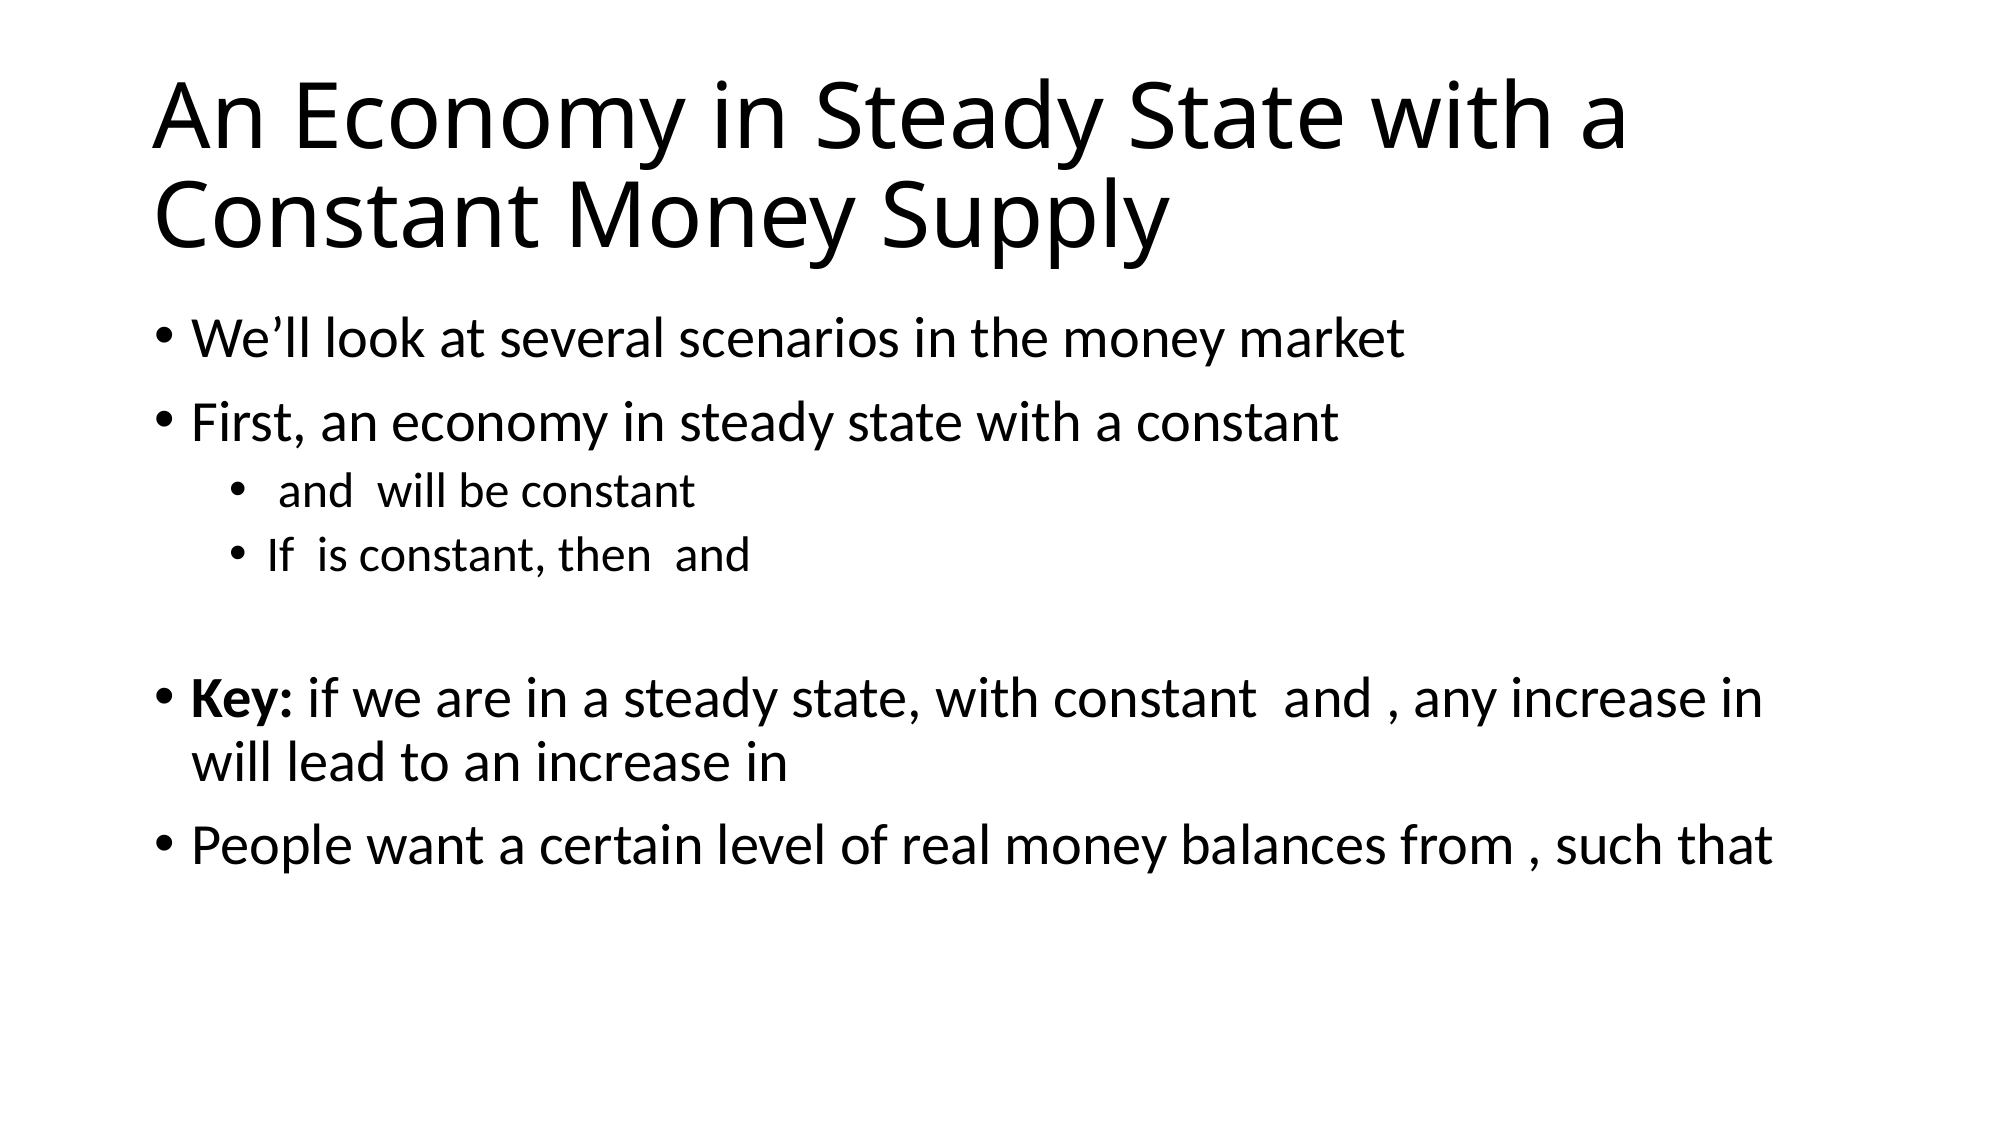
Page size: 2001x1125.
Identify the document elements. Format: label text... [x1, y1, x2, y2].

title An Economy in Steady State with a Constant Money Supply [137, 59, 1863, 278]
